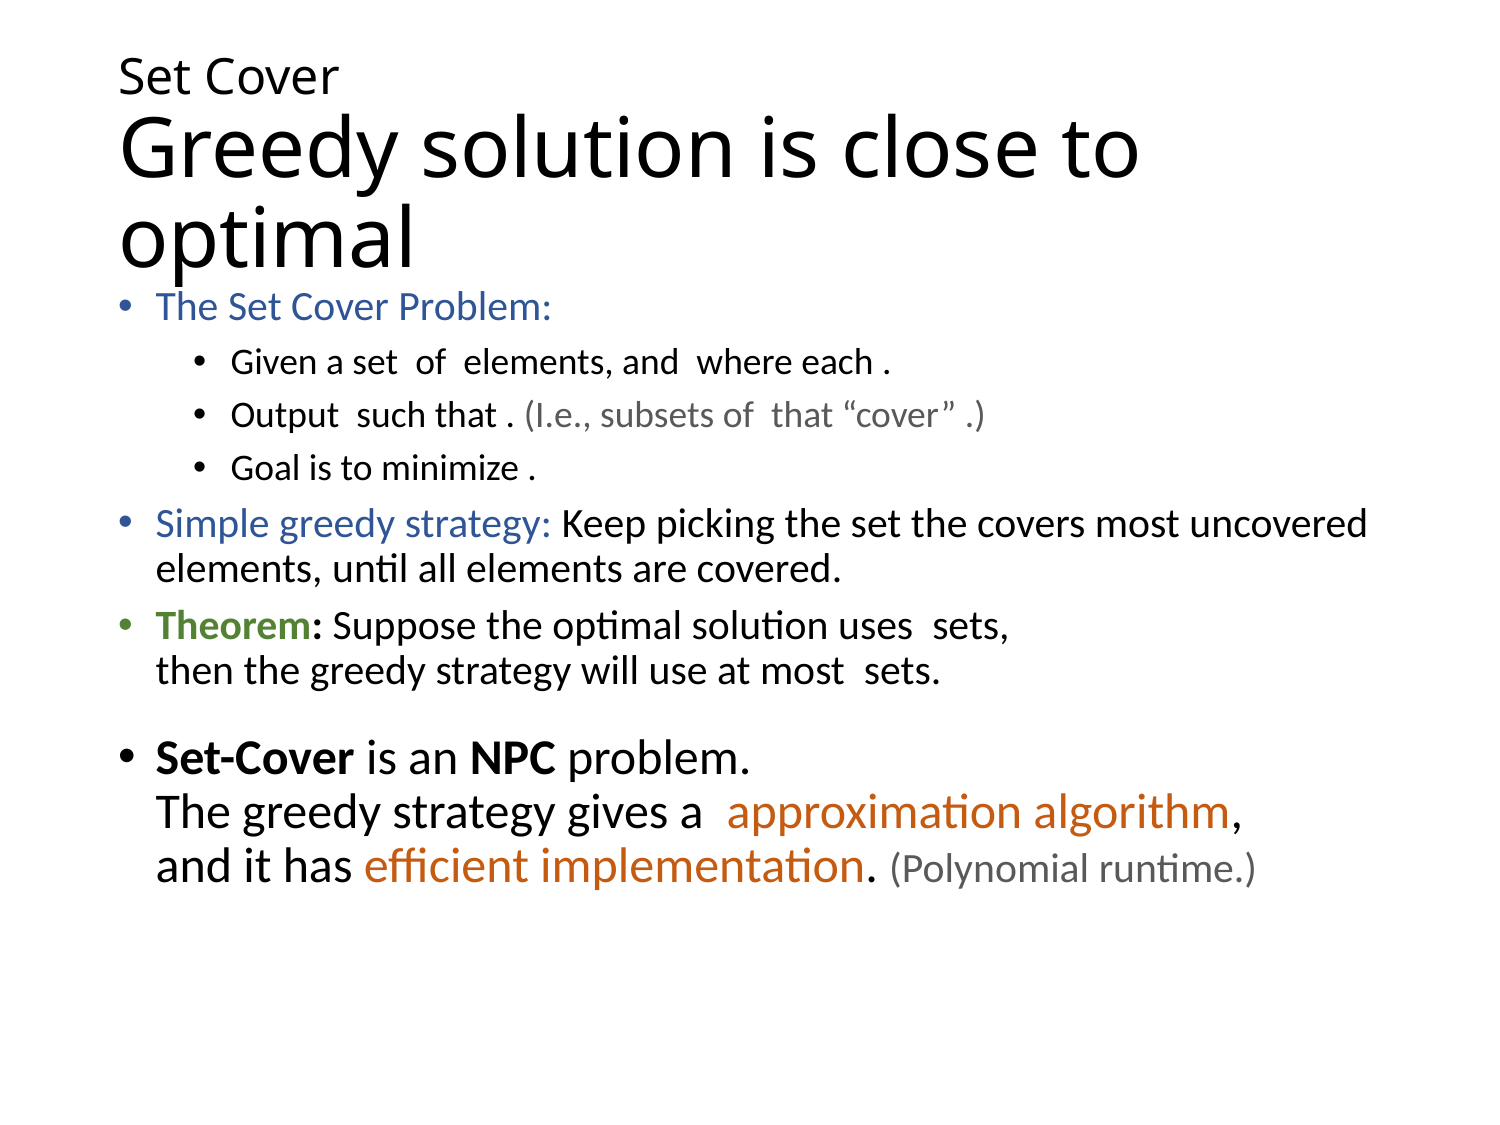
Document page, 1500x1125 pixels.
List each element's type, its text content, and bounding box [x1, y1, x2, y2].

title Set Cover Greedy solution is close to optimal [103, 59, 1397, 278]
